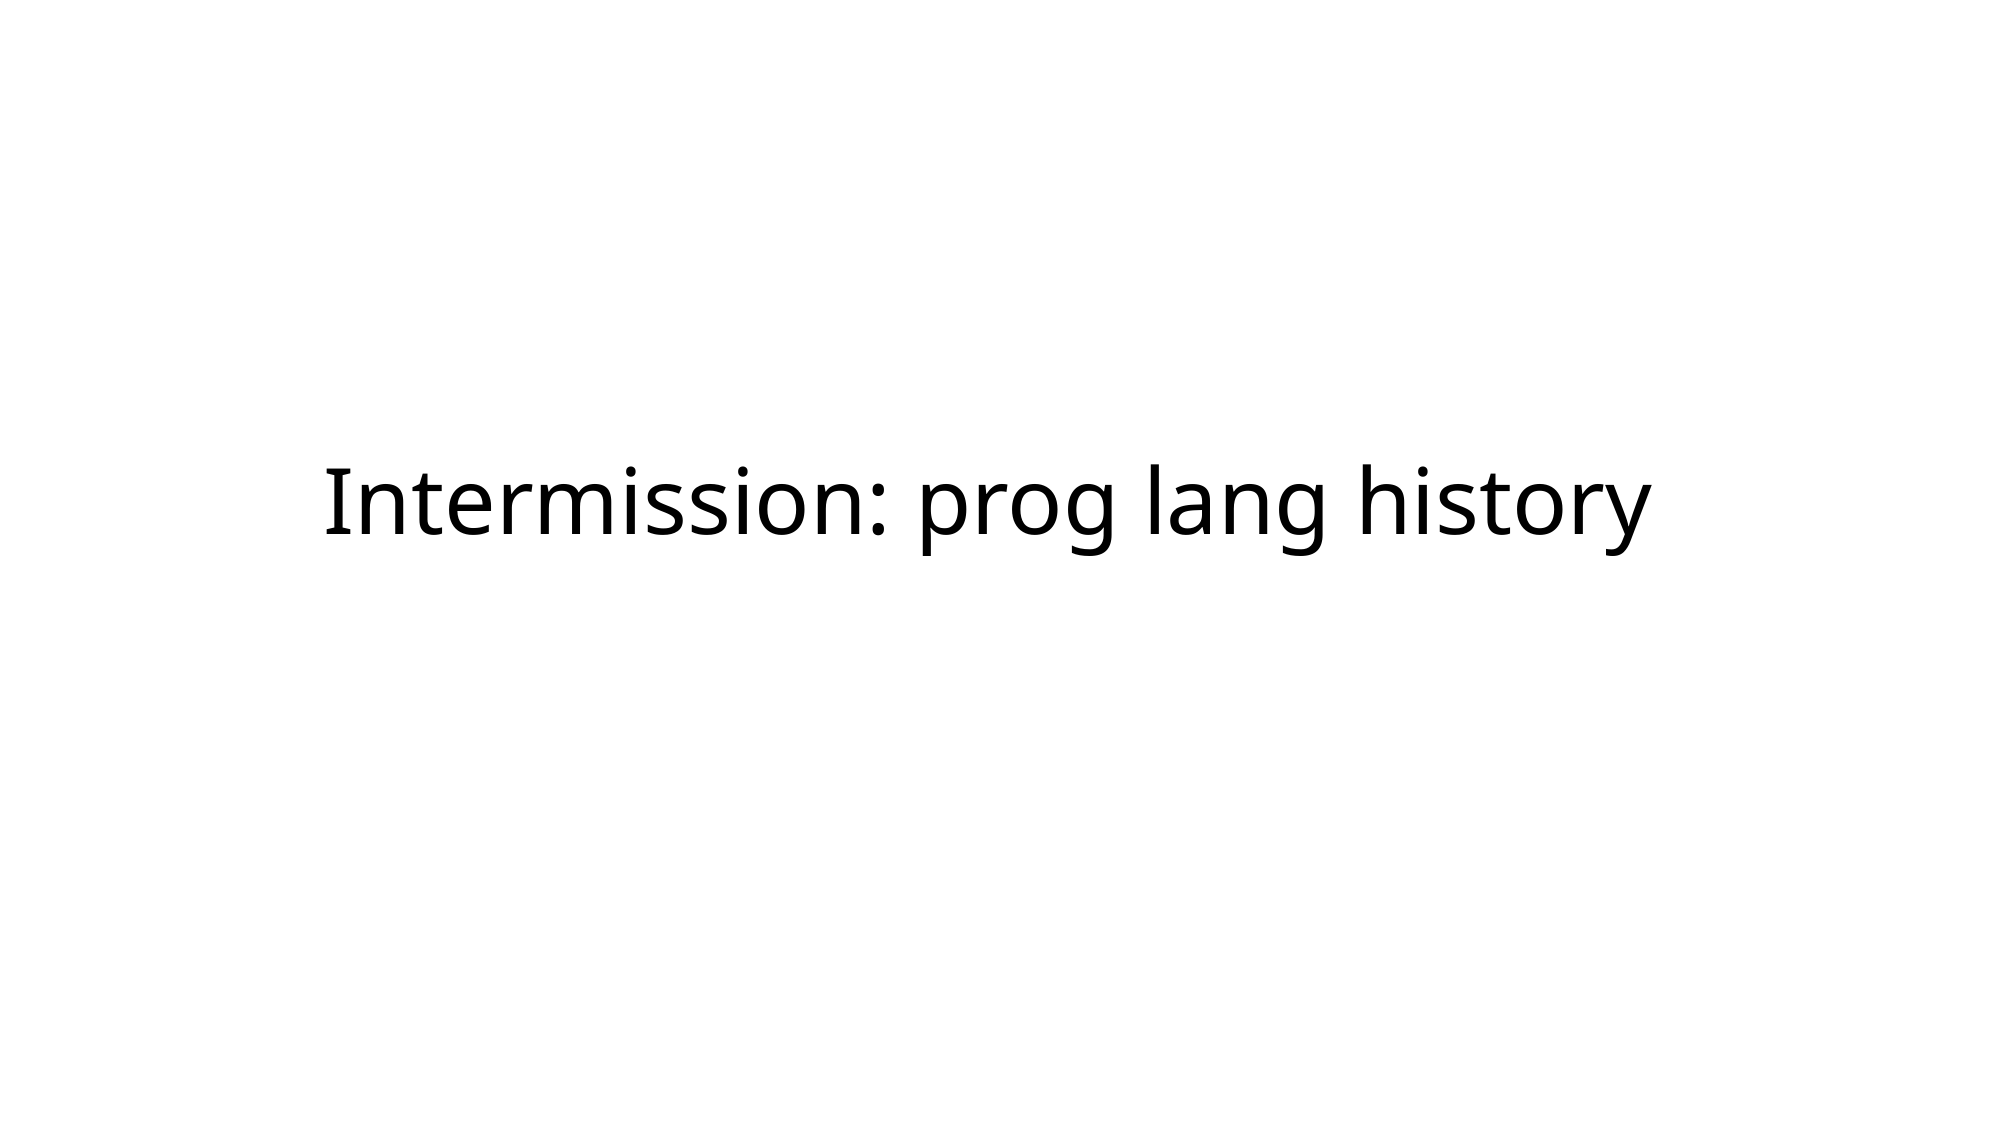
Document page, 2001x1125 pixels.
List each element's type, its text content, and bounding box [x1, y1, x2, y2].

title Intermission: prog lang history [126, 396, 1852, 614]
